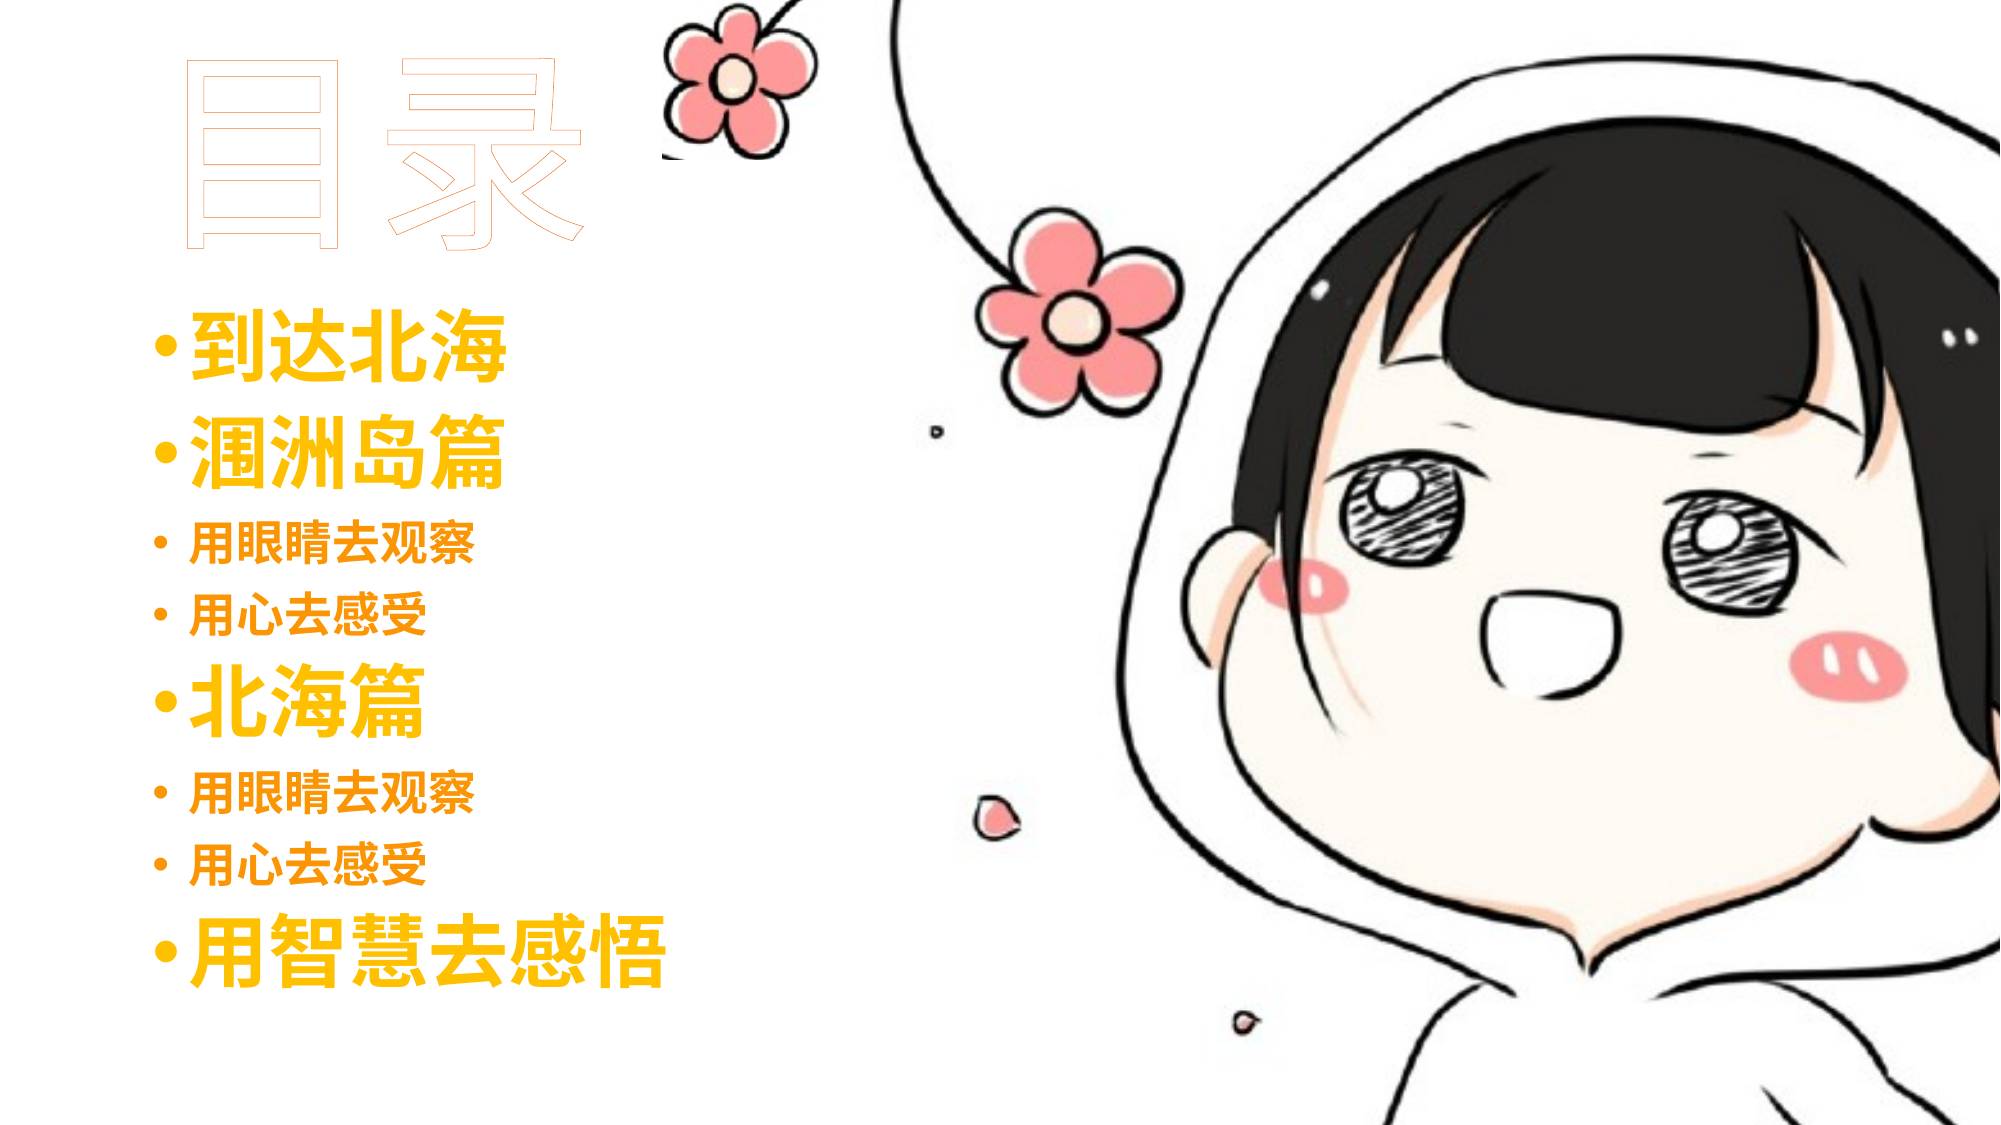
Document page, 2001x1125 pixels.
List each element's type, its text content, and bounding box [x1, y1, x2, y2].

list 到达北海 涠洲岛篇 用眼睛去观察 用心去感受 北海篇 用眼睛去观察 用心去感受 用智慧去感悟 [137, 299, 873, 1014]
picture [873, 0, 2000, 1125]
title 目录 [137, 59, 641, 262]
picture [662, 0, 822, 160]
